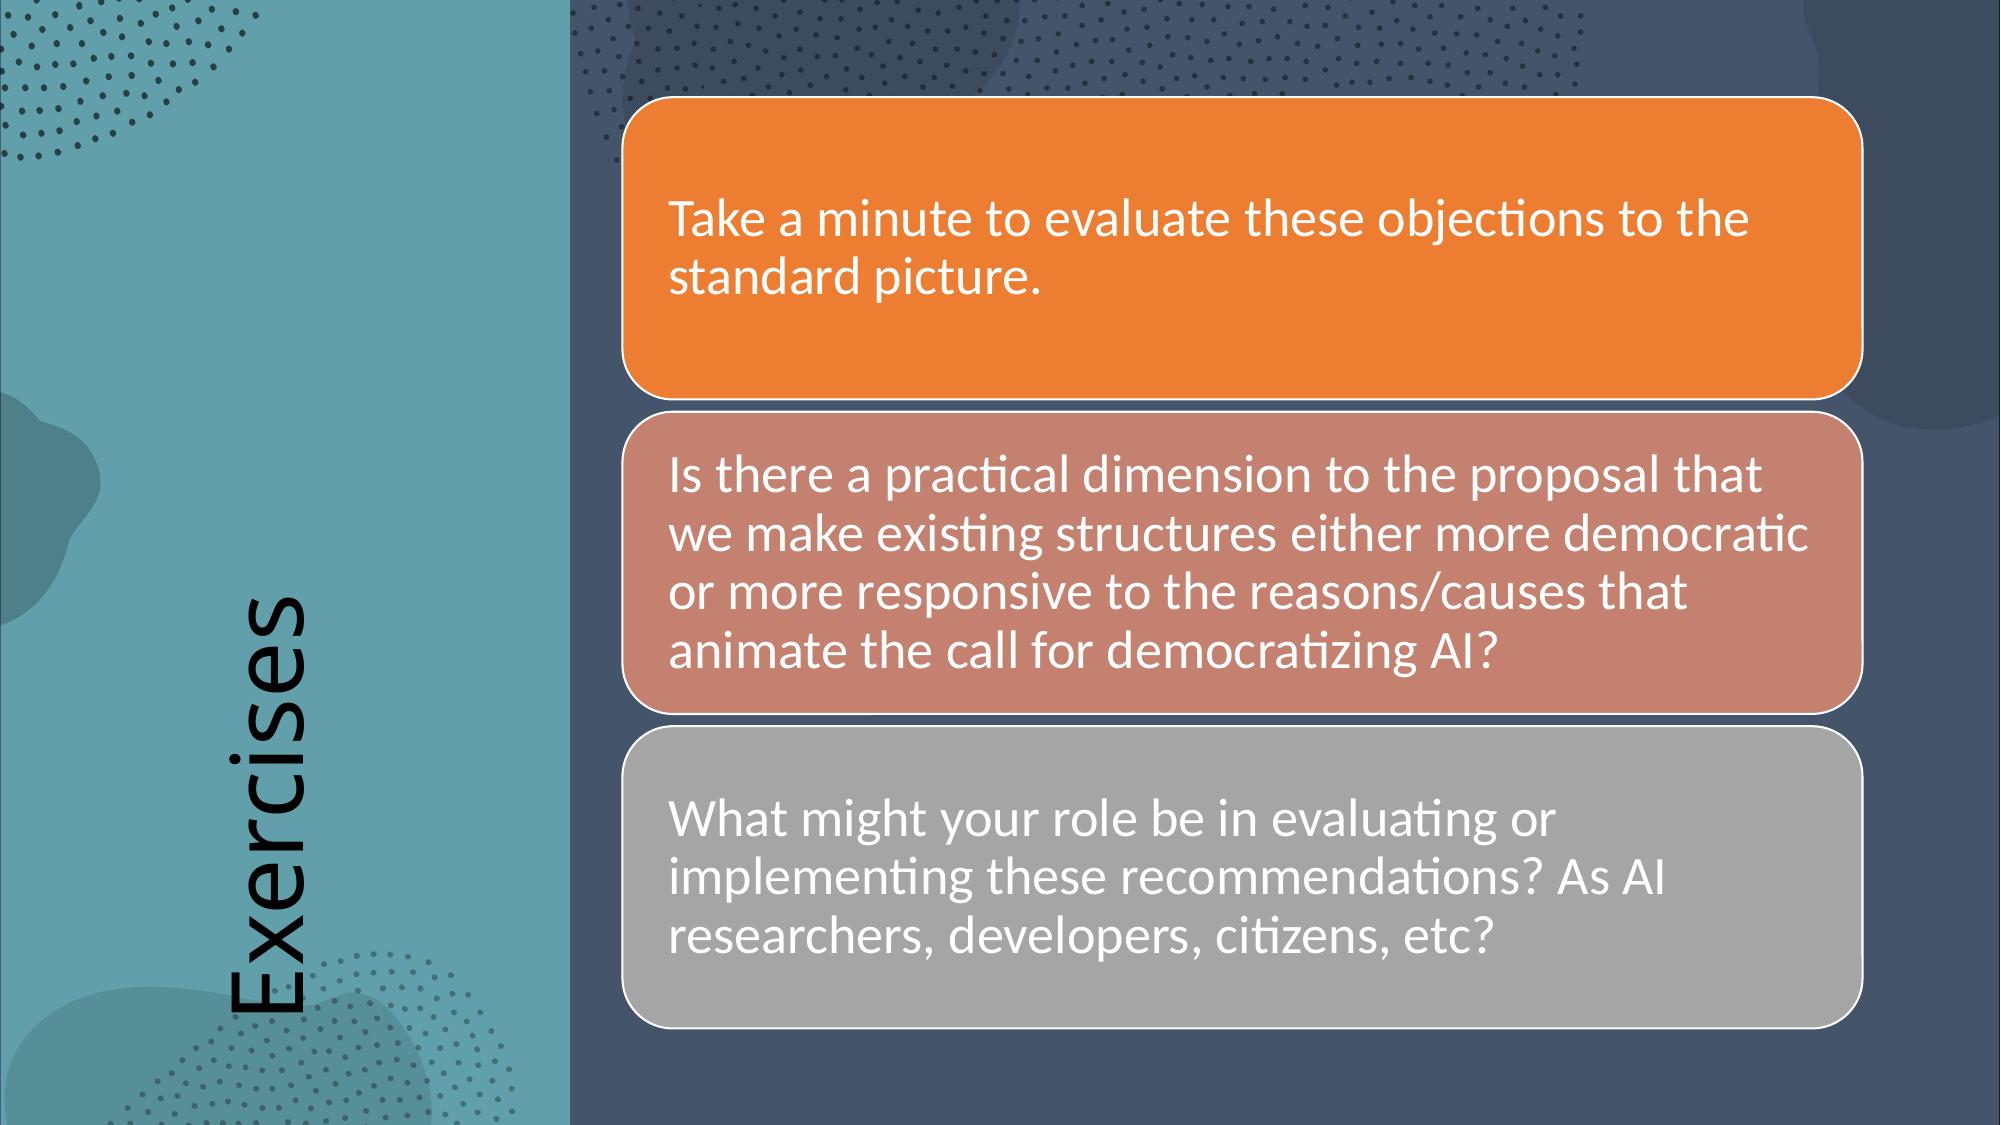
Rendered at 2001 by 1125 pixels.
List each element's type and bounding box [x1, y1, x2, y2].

list [622, 47, 1863, 1079]
text_box [0, 0, 2000, 1125]
